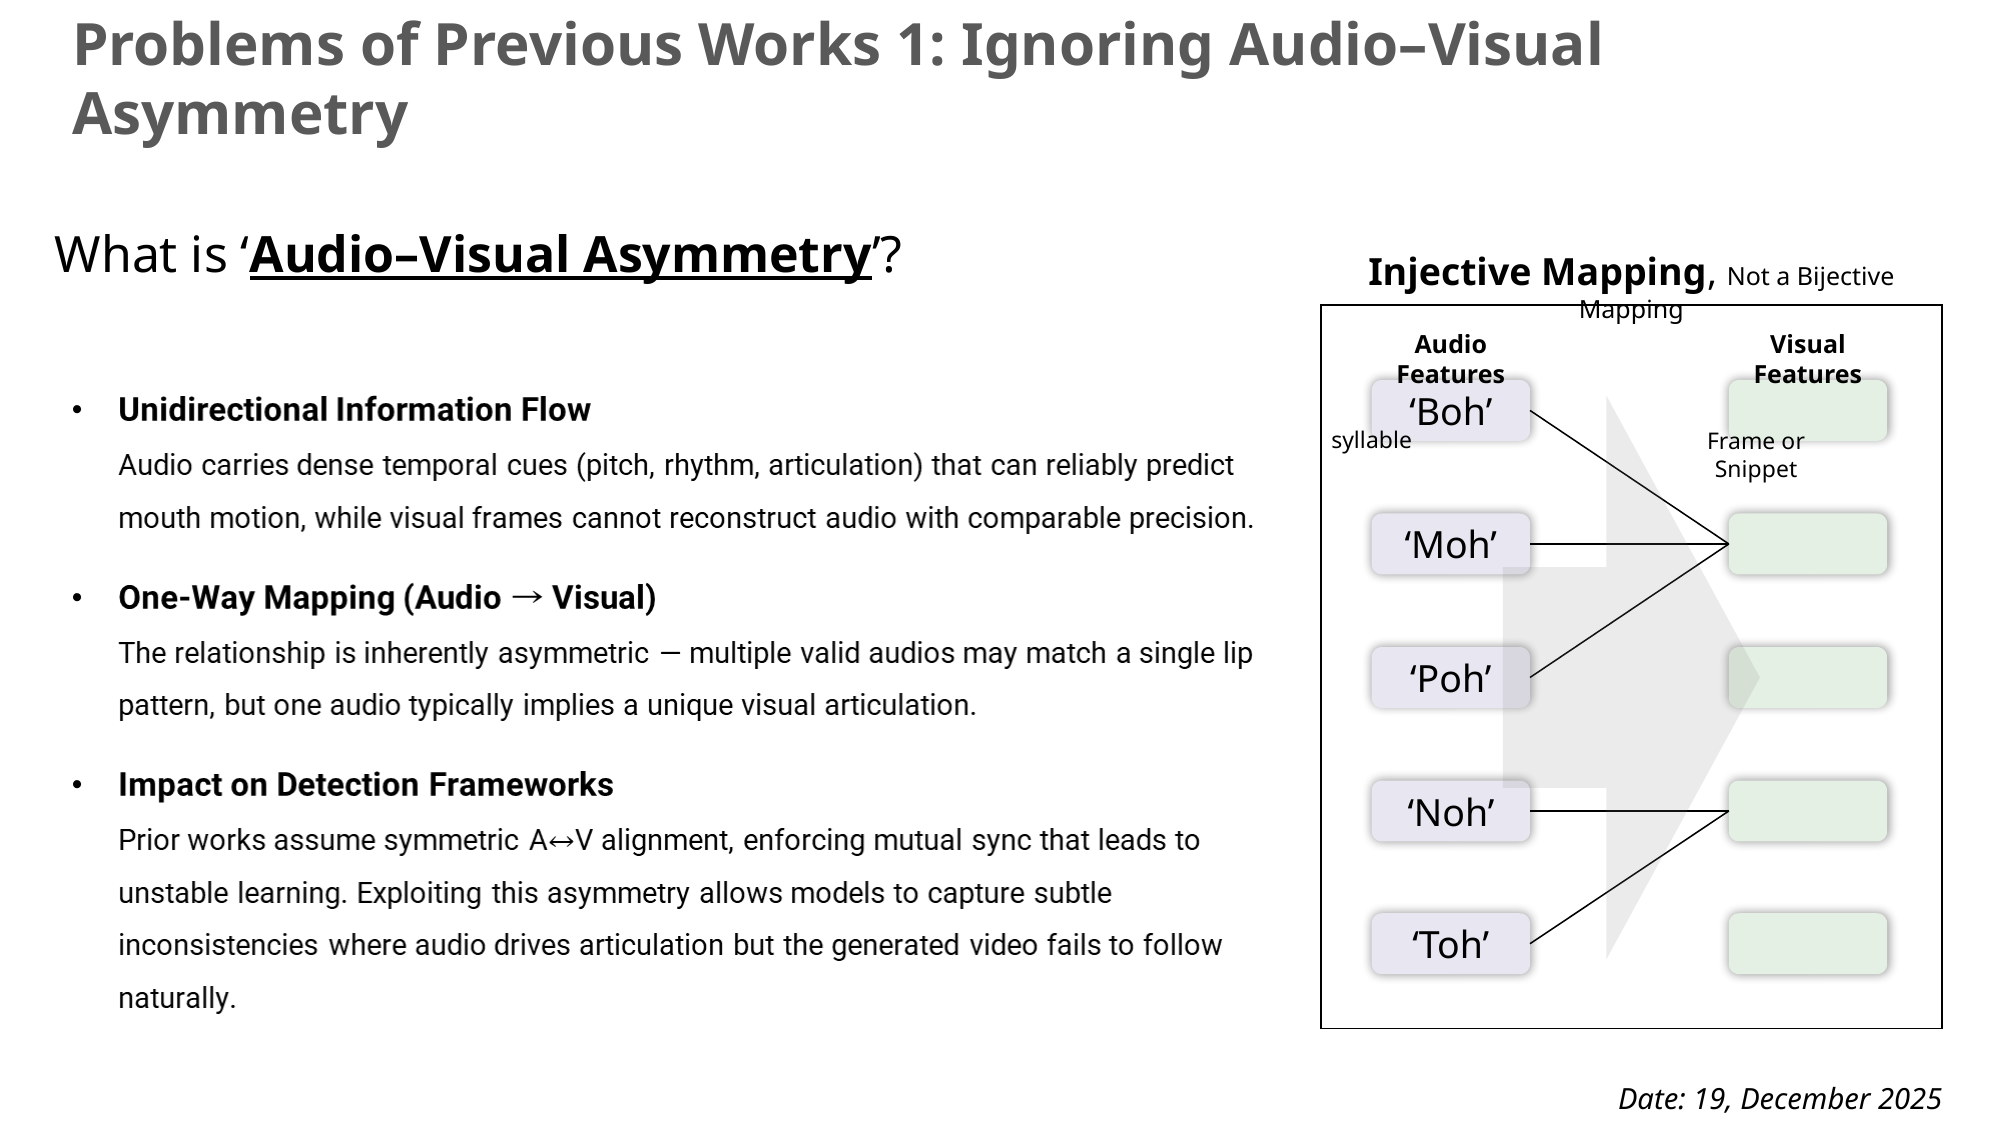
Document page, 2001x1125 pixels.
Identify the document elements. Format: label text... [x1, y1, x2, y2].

text_box Problems of Previous Works 1: Ignoring Audio–Visual Asymmetry [56, 32, 1942, 121]
text_box [1321, 304, 1942, 1029]
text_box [1529, 811, 1729, 944]
text_box syllable [1314, 418, 1429, 461]
text_box What is ‘Audio–Visual Asymmetry’? [37, 214, 920, 290]
text_box Frame or Snippet [1729, 419, 1861, 490]
text_box [1606, 944, 1615, 960]
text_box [1529, 410, 1729, 543]
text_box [1529, 543, 1729, 678]
text_box Date: 19, December 2025 [1591, 1072, 1958, 1123]
text_box Injective Mapping, Not a Bijective Mapping [1323, 240, 1940, 304]
text_box [1502, 567, 1760, 810]
text_box [56, 368, 1291, 1029]
text_box [1606, 395, 1615, 410]
